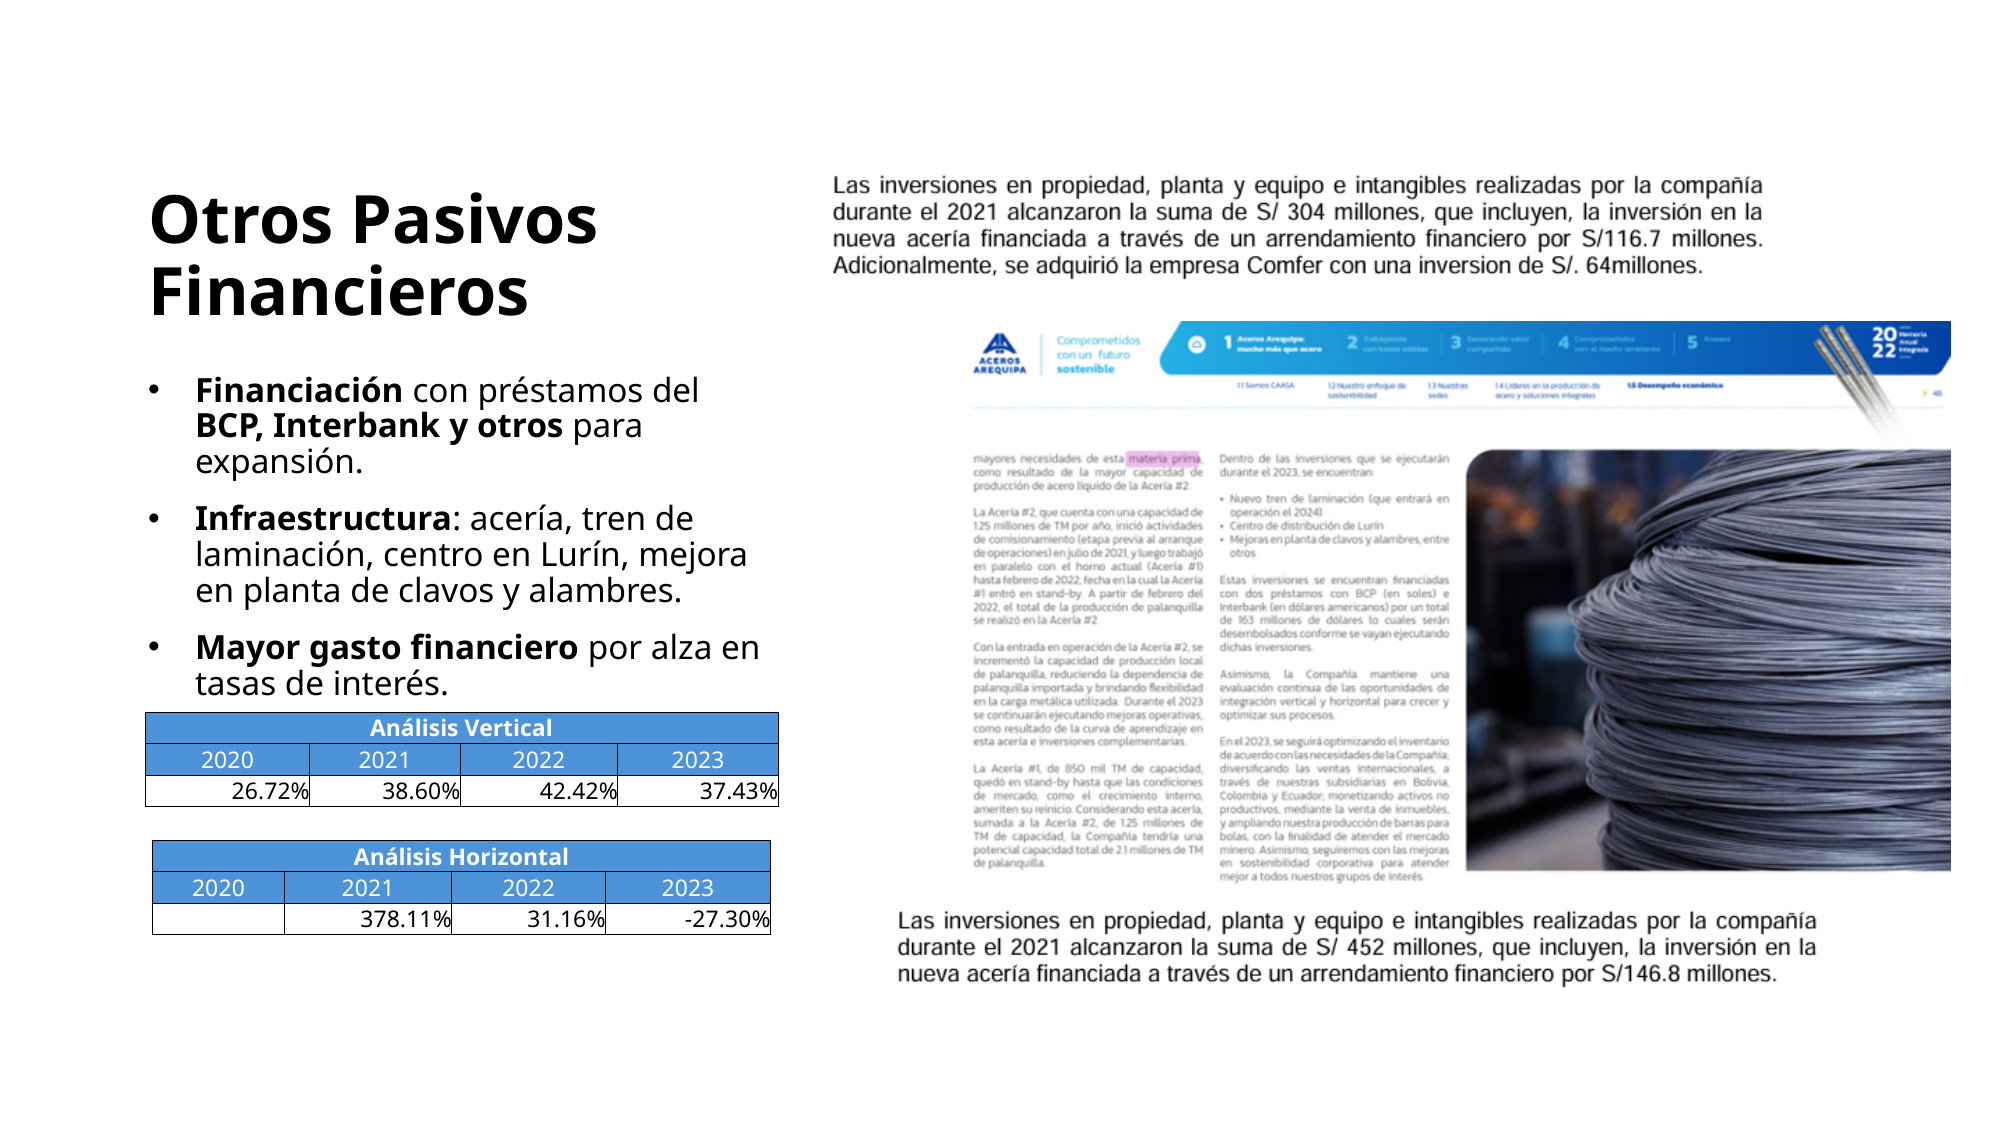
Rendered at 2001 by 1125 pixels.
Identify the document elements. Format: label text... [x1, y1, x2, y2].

table_header Análisis Vertical [146, 713, 778, 743]
table_cell 2023 [606, 872, 770, 903]
list Financiación con préstamos del BCP, Interbank y otros para expansión. Infraestructura: acería, tren de laminación, centro en Lurín, mejora en planta de clavos y alambres. Mayor gasto financiero por alza en tasas de interés. [133, 365, 779, 963]
table_cell -27.30% [606, 904, 770, 934]
table_cell 2020 [153, 872, 284, 903]
table_cell 31.16% [452, 904, 605, 934]
table_cell 2021 [310, 744, 460, 775]
table_cell 37.43% [618, 776, 778, 806]
table_cell 2022 [452, 872, 605, 903]
table_cell 42.42% [461, 776, 617, 806]
table_cell [153, 904, 284, 934]
picture [882, 321, 1952, 1002]
table_cell 38.60% [310, 776, 460, 806]
table_cell 2022 [461, 744, 617, 775]
table_cell 2020 [146, 744, 309, 775]
title Otros Pasivos Financieros [133, 75, 779, 338]
table_header Análisis Horizontal [153, 841, 770, 871]
picture [817, 158, 1776, 294]
table_cell 378.11% [285, 904, 451, 934]
table_cell 2023 [618, 744, 778, 775]
table_cell 2021 [285, 872, 451, 903]
table_cell 26.72% [146, 776, 309, 806]
